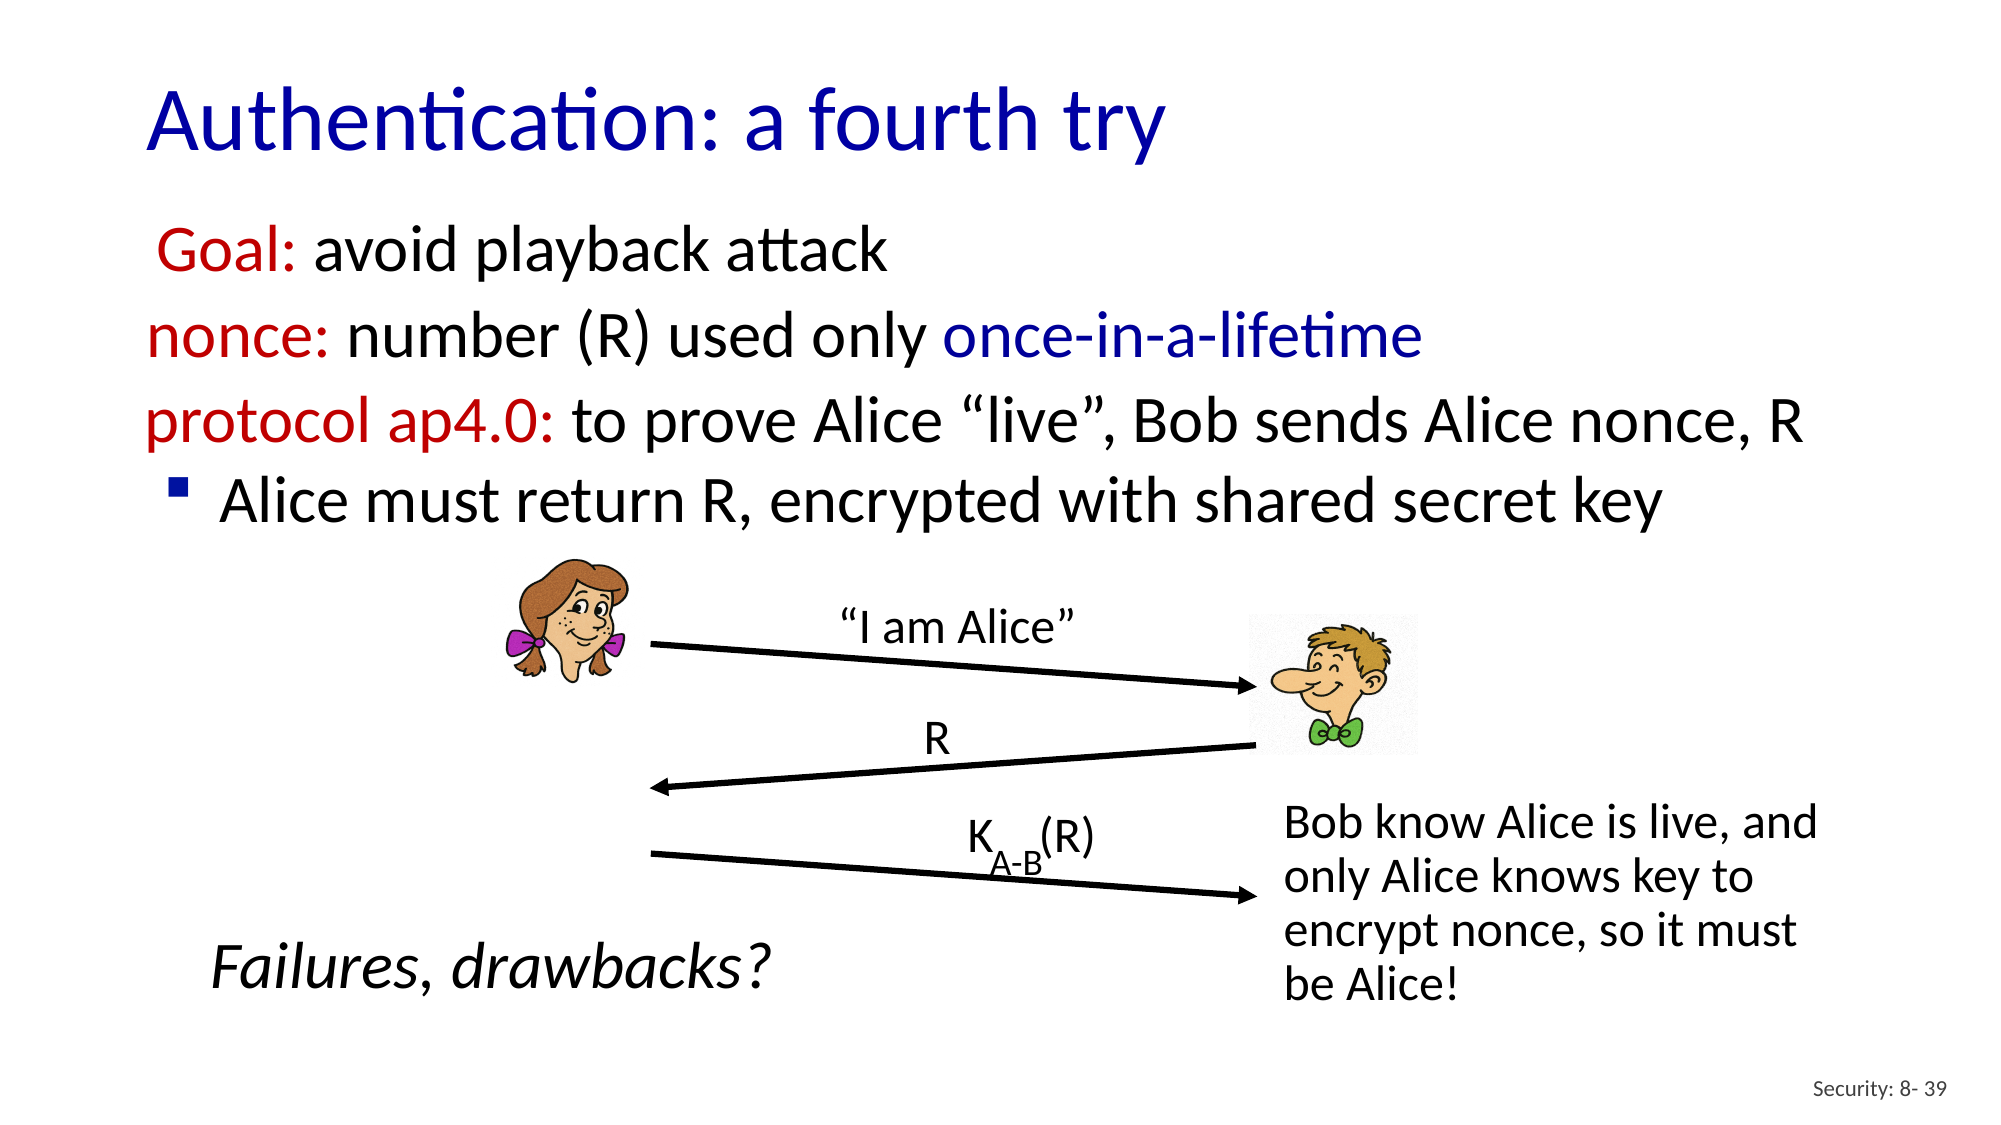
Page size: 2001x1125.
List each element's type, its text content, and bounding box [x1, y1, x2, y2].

title Authentication: a fourth try [131, 47, 1856, 195]
slide_number Security: 8- 39 [1512, 1056, 1963, 1117]
text_box Goal: avoid playback attack [120, 205, 1709, 307]
picture [490, 557, 645, 687]
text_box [650, 788, 1872, 1022]
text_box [649, 696, 1256, 789]
text_box protocol ap4.0: to prove Alice “live”, Bob sends Alice nonce, R Alice must return R, encrypted with shared secret key [129, 368, 1922, 544]
text_box nonce: number (R) used only once-in-a-lifetime [131, 283, 1439, 379]
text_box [650, 586, 1258, 687]
picture [1249, 614, 1418, 755]
text_box Failures, drawbacks? [195, 914, 650, 1010]
